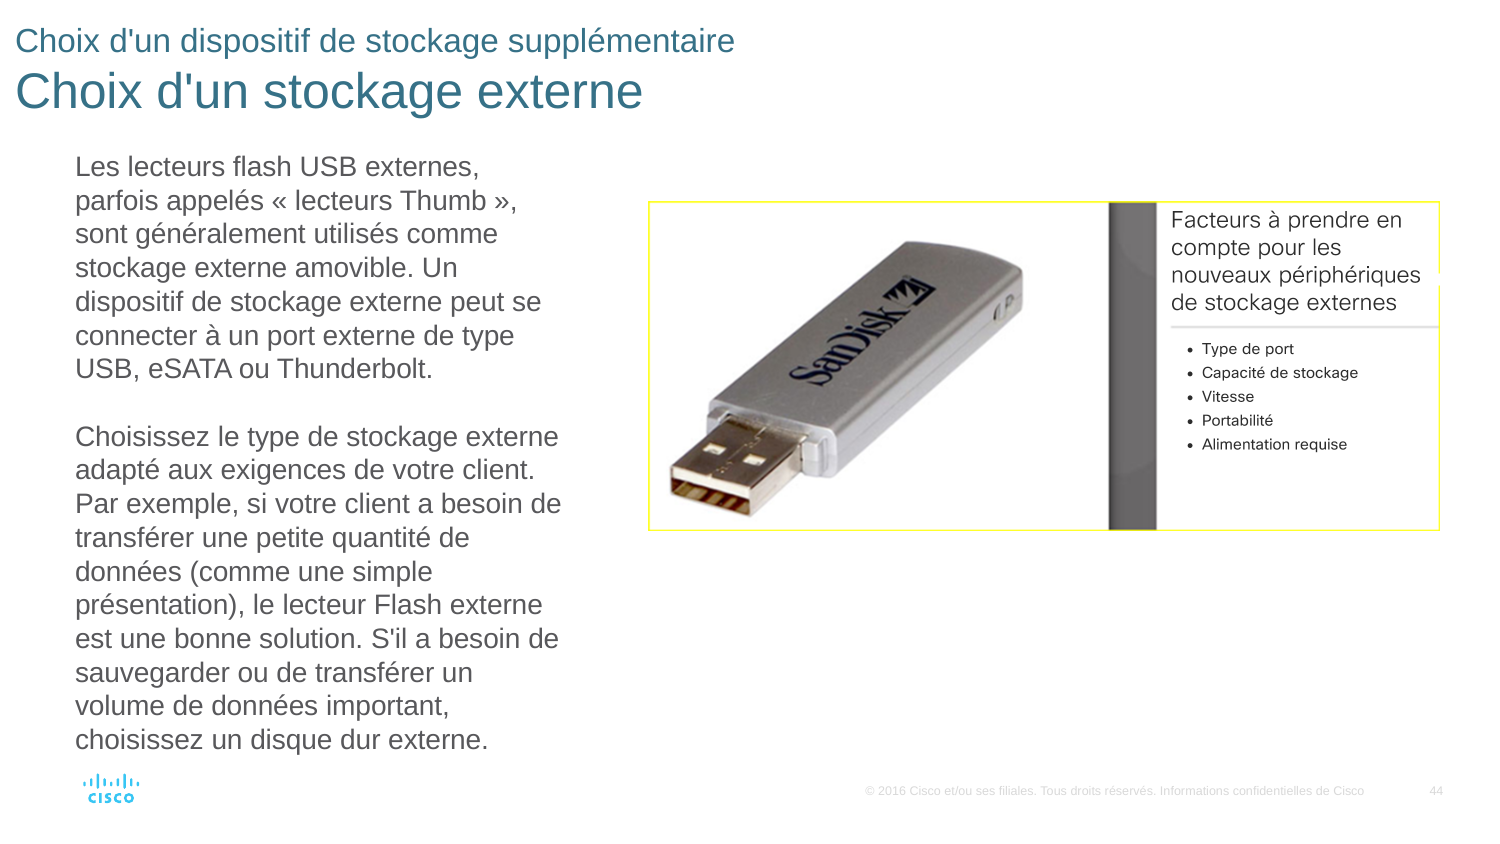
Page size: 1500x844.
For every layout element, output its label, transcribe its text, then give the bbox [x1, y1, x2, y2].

text_box Les lecteurs flash USB externes, parfois appelés « lecteurs Thumb », sont généralement utilisés comme stockage externe amovible. Un dispositif de stockage externe peut se connecter à un port externe de type USB, eSATA ou Thunderbolt. Choisissez le type de stockage externe adapté aux exigences de votre client. Par exemple, si votre client a besoin de transférer une petite quantité de données (comme une simple présentation), le lecteur Flash externe est une bonne solution. S'il a besoin de sauvegarder ou de transférer un volume de données important, choisissez un disque dur externe. [60, 140, 581, 763]
title Choix d'un dispositif de stockage supplémentaire Choix d'un stockage externe [0, 6, 1500, 131]
picture [647, 201, 1440, 532]
